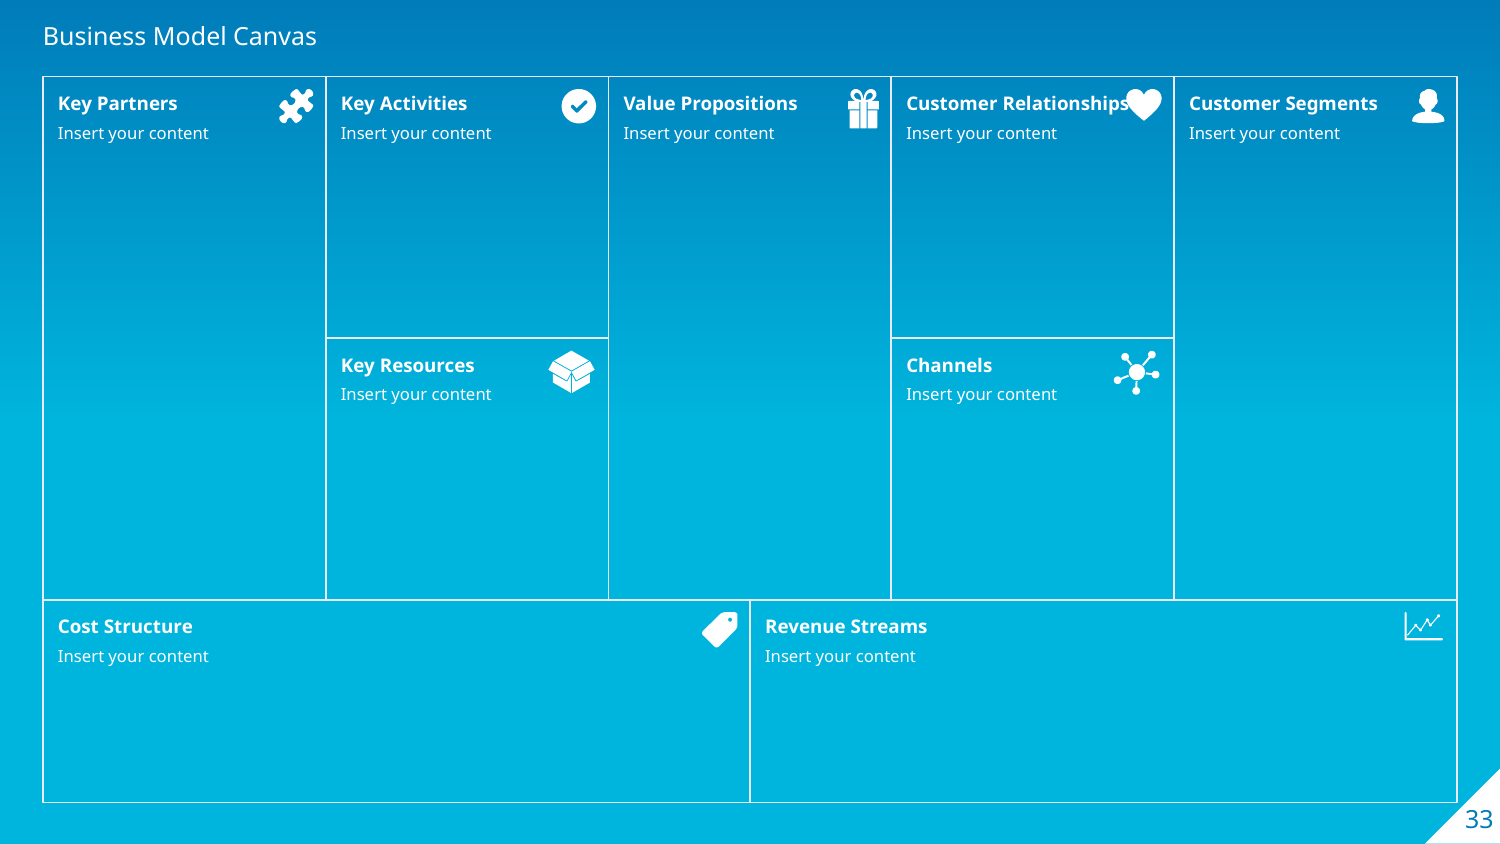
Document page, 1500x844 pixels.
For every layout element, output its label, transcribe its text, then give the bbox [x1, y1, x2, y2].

text_box Revenue Streams Insert your content [749, 599, 1457, 803]
text_box [702, 612, 738, 648]
text_box Customer Relationships Insert your content [891, 76, 1174, 338]
text_box Cost Structure Insert your content [42, 599, 749, 803]
title Business Model Canvas [42, 0, 1457, 76]
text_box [1404, 611, 1444, 641]
slide_number 33 [1418, 760, 1494, 838]
text_box [1126, 89, 1162, 121]
text_box Customer Segments Insert your content [1174, 76, 1457, 599]
text_box [1412, 89, 1445, 124]
text_box Channels Insert your content [891, 338, 1174, 599]
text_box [1113, 350, 1160, 395]
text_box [548, 350, 596, 394]
text_box Key Partners Insert your content [42, 76, 326, 599]
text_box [847, 88, 880, 129]
text_box Key Activities Insert your content [326, 76, 608, 338]
text_box Value Propositions Insert your content [608, 76, 891, 599]
text_box Key Resources Insert your content [326, 338, 608, 599]
text_box [561, 89, 597, 124]
text_box [279, 89, 314, 124]
